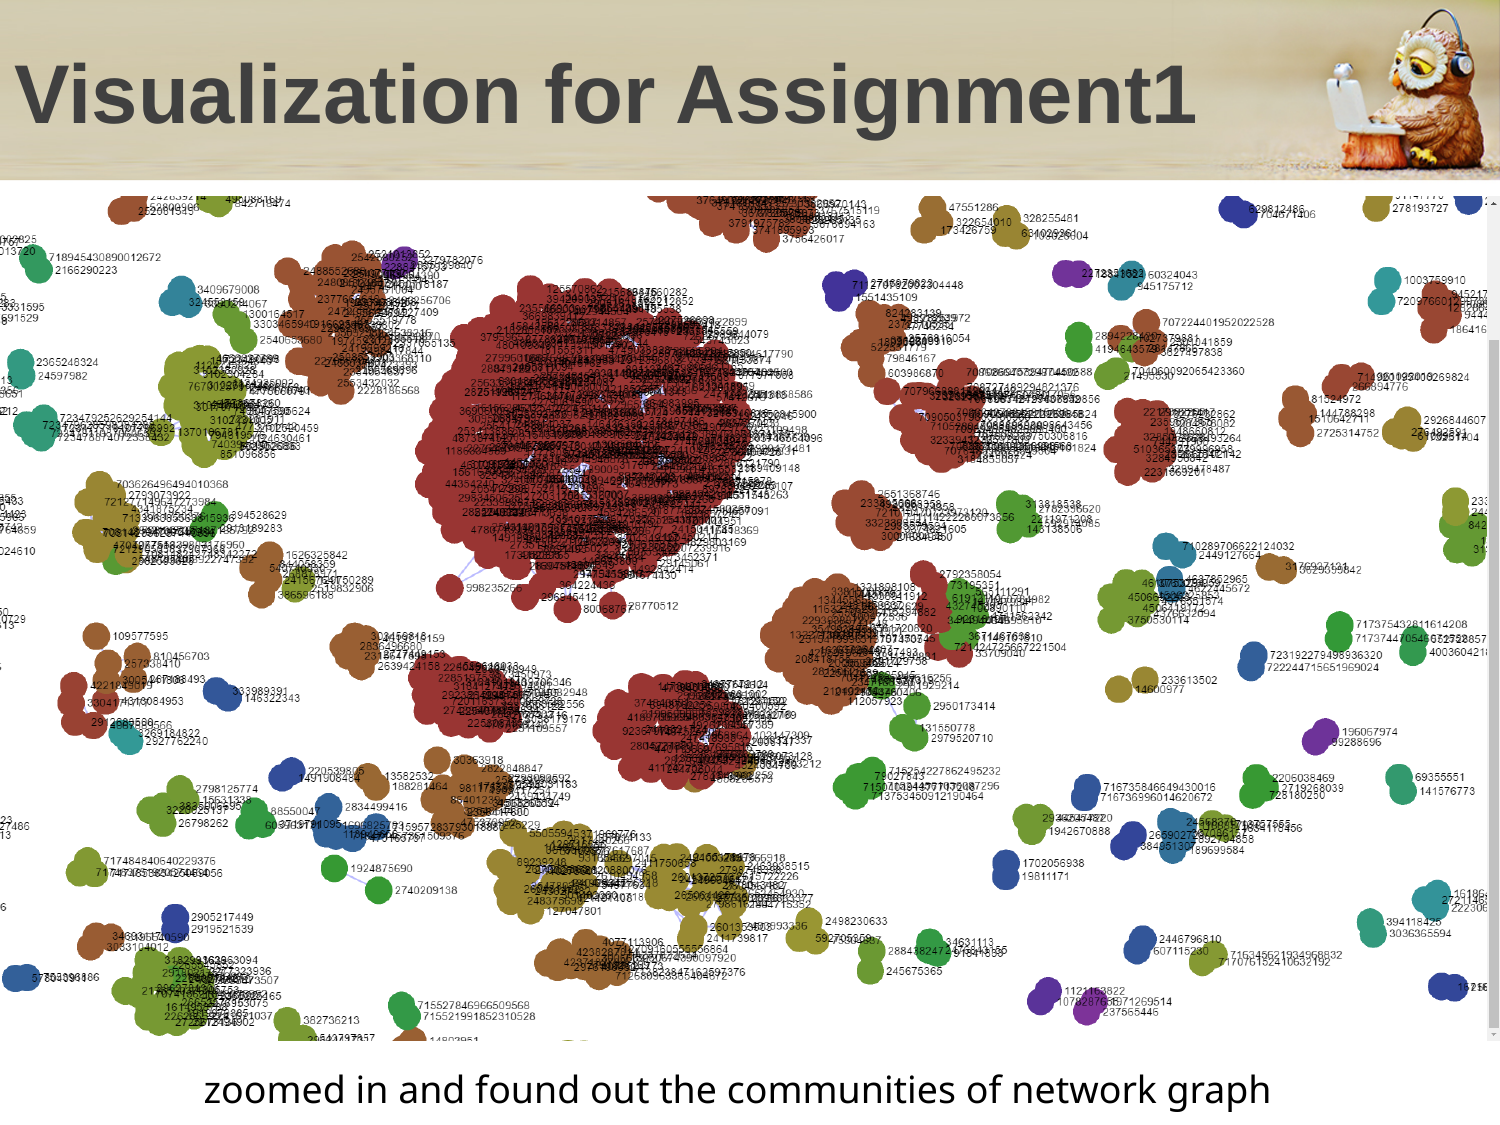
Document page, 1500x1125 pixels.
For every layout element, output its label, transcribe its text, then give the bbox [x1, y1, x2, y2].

picture [0, 179, 1500, 1125]
title Visualization for Assignment1 [0, 2, 1500, 179]
text_box zoomed in and found out the communities of network graph [188, 1058, 1311, 1119]
